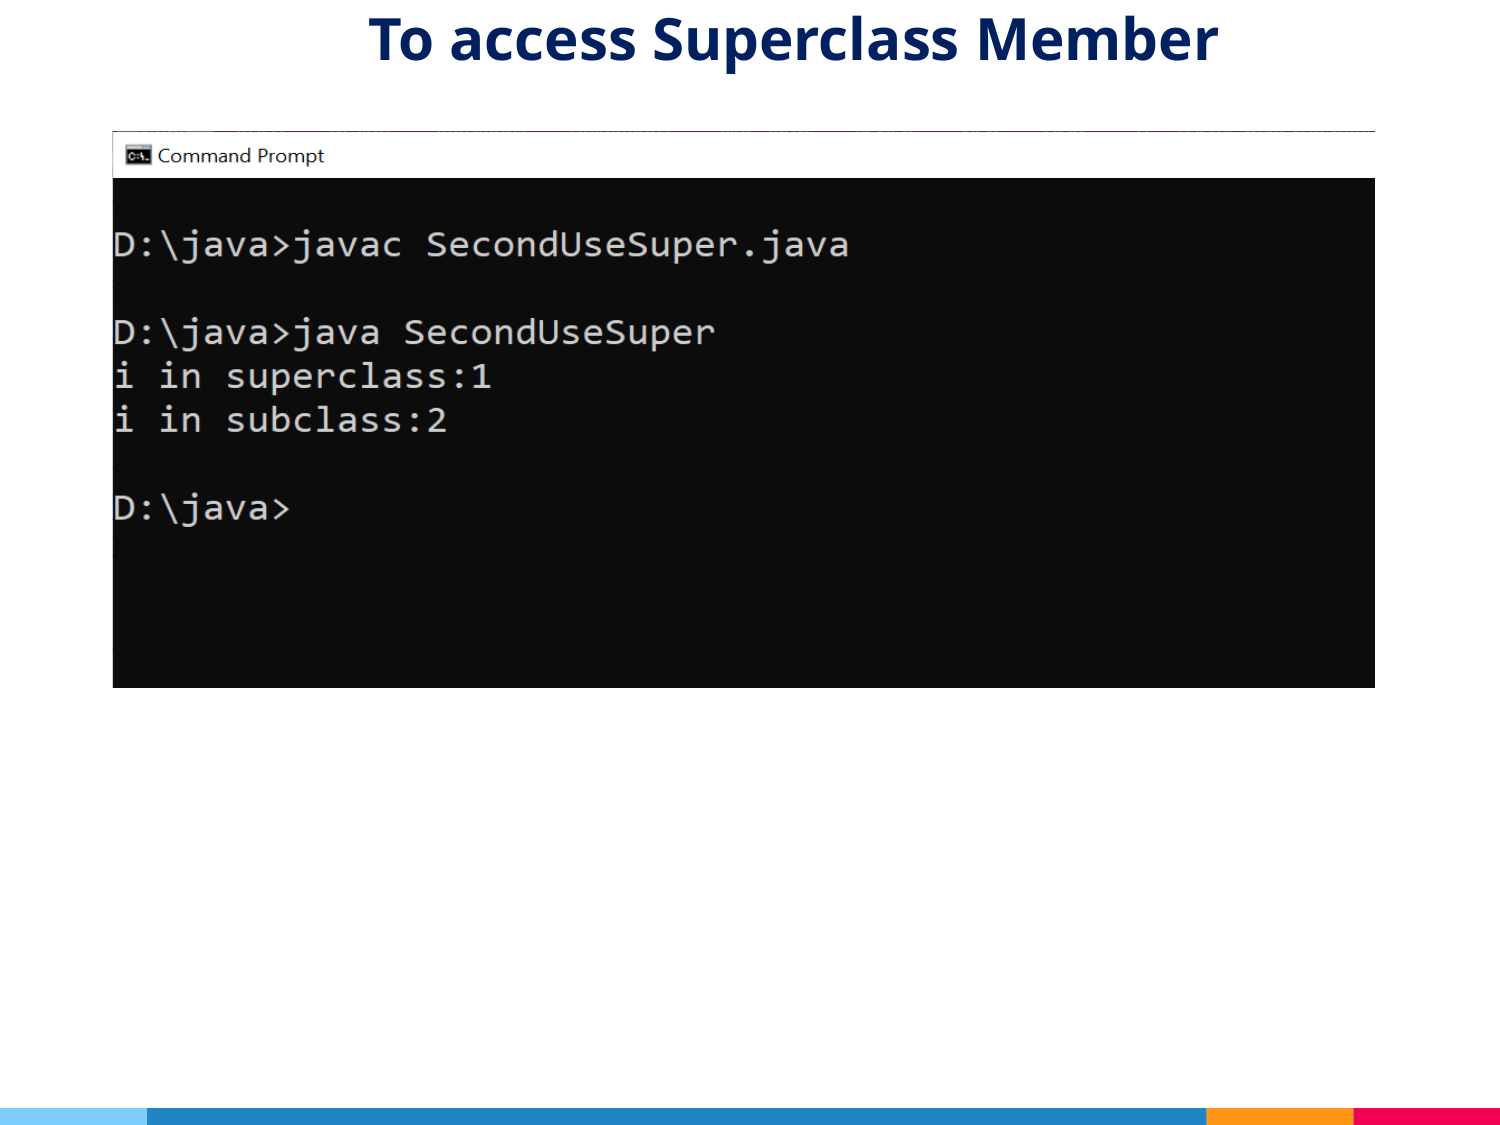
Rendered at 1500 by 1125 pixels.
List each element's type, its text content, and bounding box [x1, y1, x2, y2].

picture [112, 131, 1376, 688]
title To access Superclass Member [251, 10, 1338, 88]
